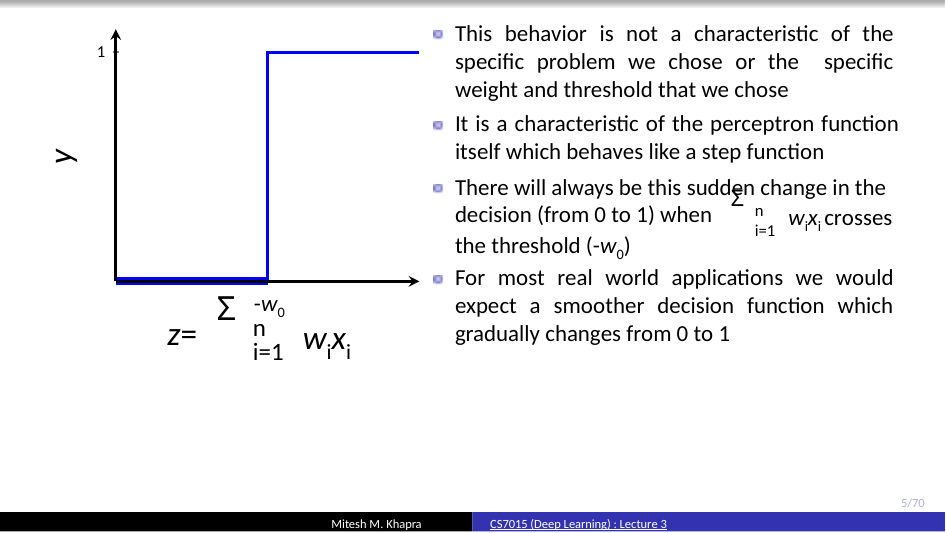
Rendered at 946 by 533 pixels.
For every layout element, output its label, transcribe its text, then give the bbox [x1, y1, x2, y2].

text_box z= [165, 309, 214, 353]
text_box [0, 511, 946, 532]
text_box wixi crosses [782, 198, 912, 235]
text_box wixi [302, 309, 373, 364]
picture [432, 30, 444, 42]
text_box Σ [728, 181, 757, 211]
picture [432, 121, 444, 133]
text_box For most real world applications we would expect a smoother decision function which gradually changes from 0 to 1 [452, 261, 908, 347]
text_box This behavior is not a characteristic of the specific problem we chose or the specific weight and threshold that we chose It is a characteristic of the perceptron function itself which behaves like a step function [452, 16, 908, 164]
picture [0, 0, 945, 8]
text_box decision (from 0 to 1) when the threshold (-w0) [448, 198, 731, 263]
picture [432, 183, 444, 195]
slide_number ‹#›/70 [894, 493, 946, 511]
text_box -w0 n i=1 [246, 294, 302, 366]
picture [432, 274, 444, 286]
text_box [110, 28, 420, 288]
text_box There will always be this sudden change in the [452, 170, 908, 198]
text_box y [37, 145, 79, 167]
text_box n i=1 [752, 193, 786, 240]
text_box 1 [94, 38, 104, 61]
text_box Σ [214, 294, 246, 327]
